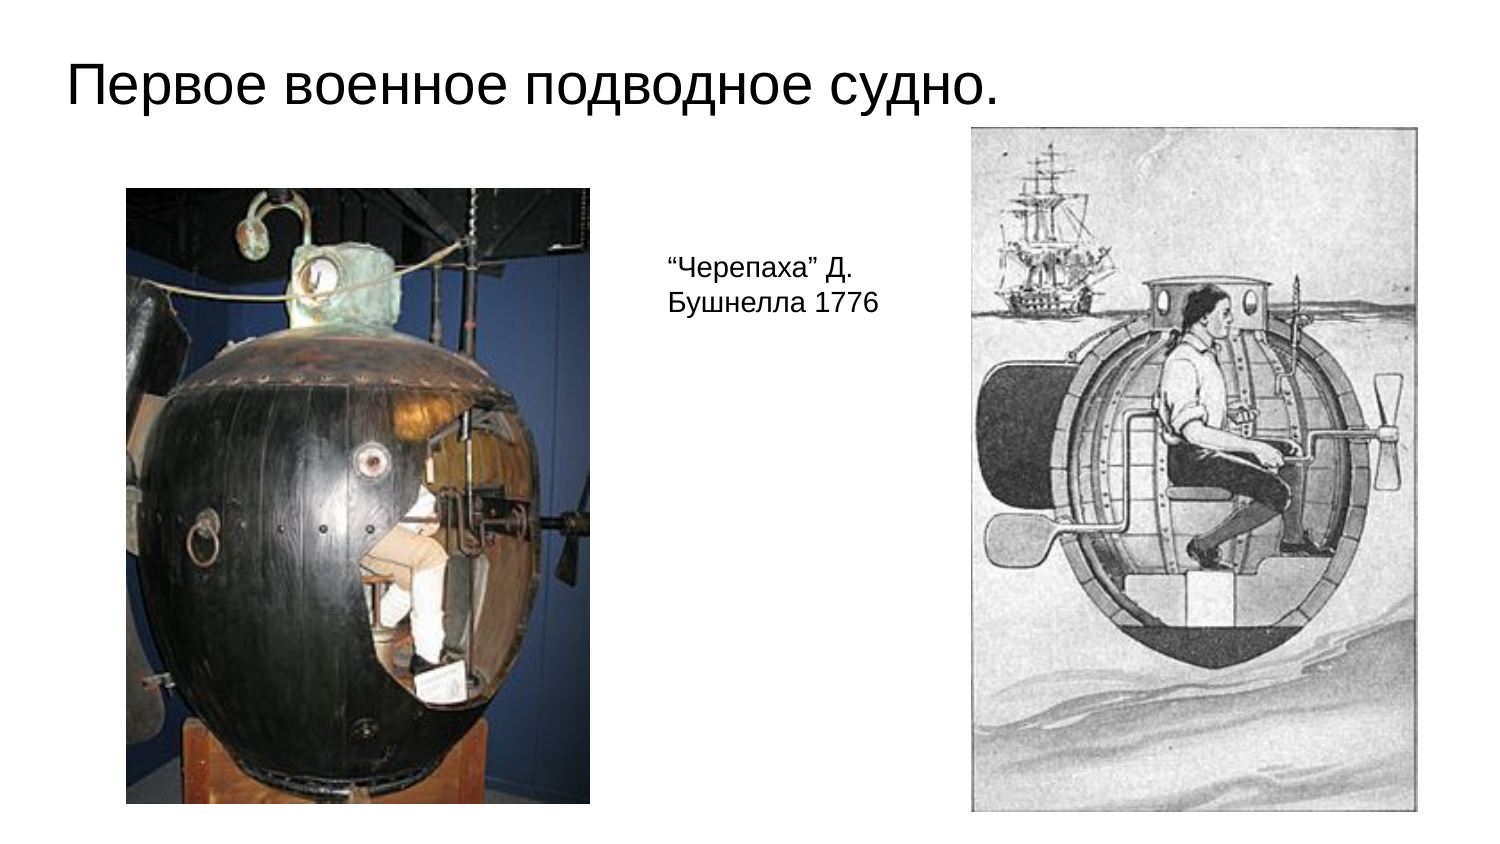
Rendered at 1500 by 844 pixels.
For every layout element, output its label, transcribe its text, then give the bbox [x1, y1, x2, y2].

picture [125, 188, 590, 804]
title Первое военное подводное судно. [51, 31, 1449, 126]
picture [971, 127, 1419, 812]
text_box “Черепаха” Д. Бушнелла 1776 [652, 232, 909, 658]
